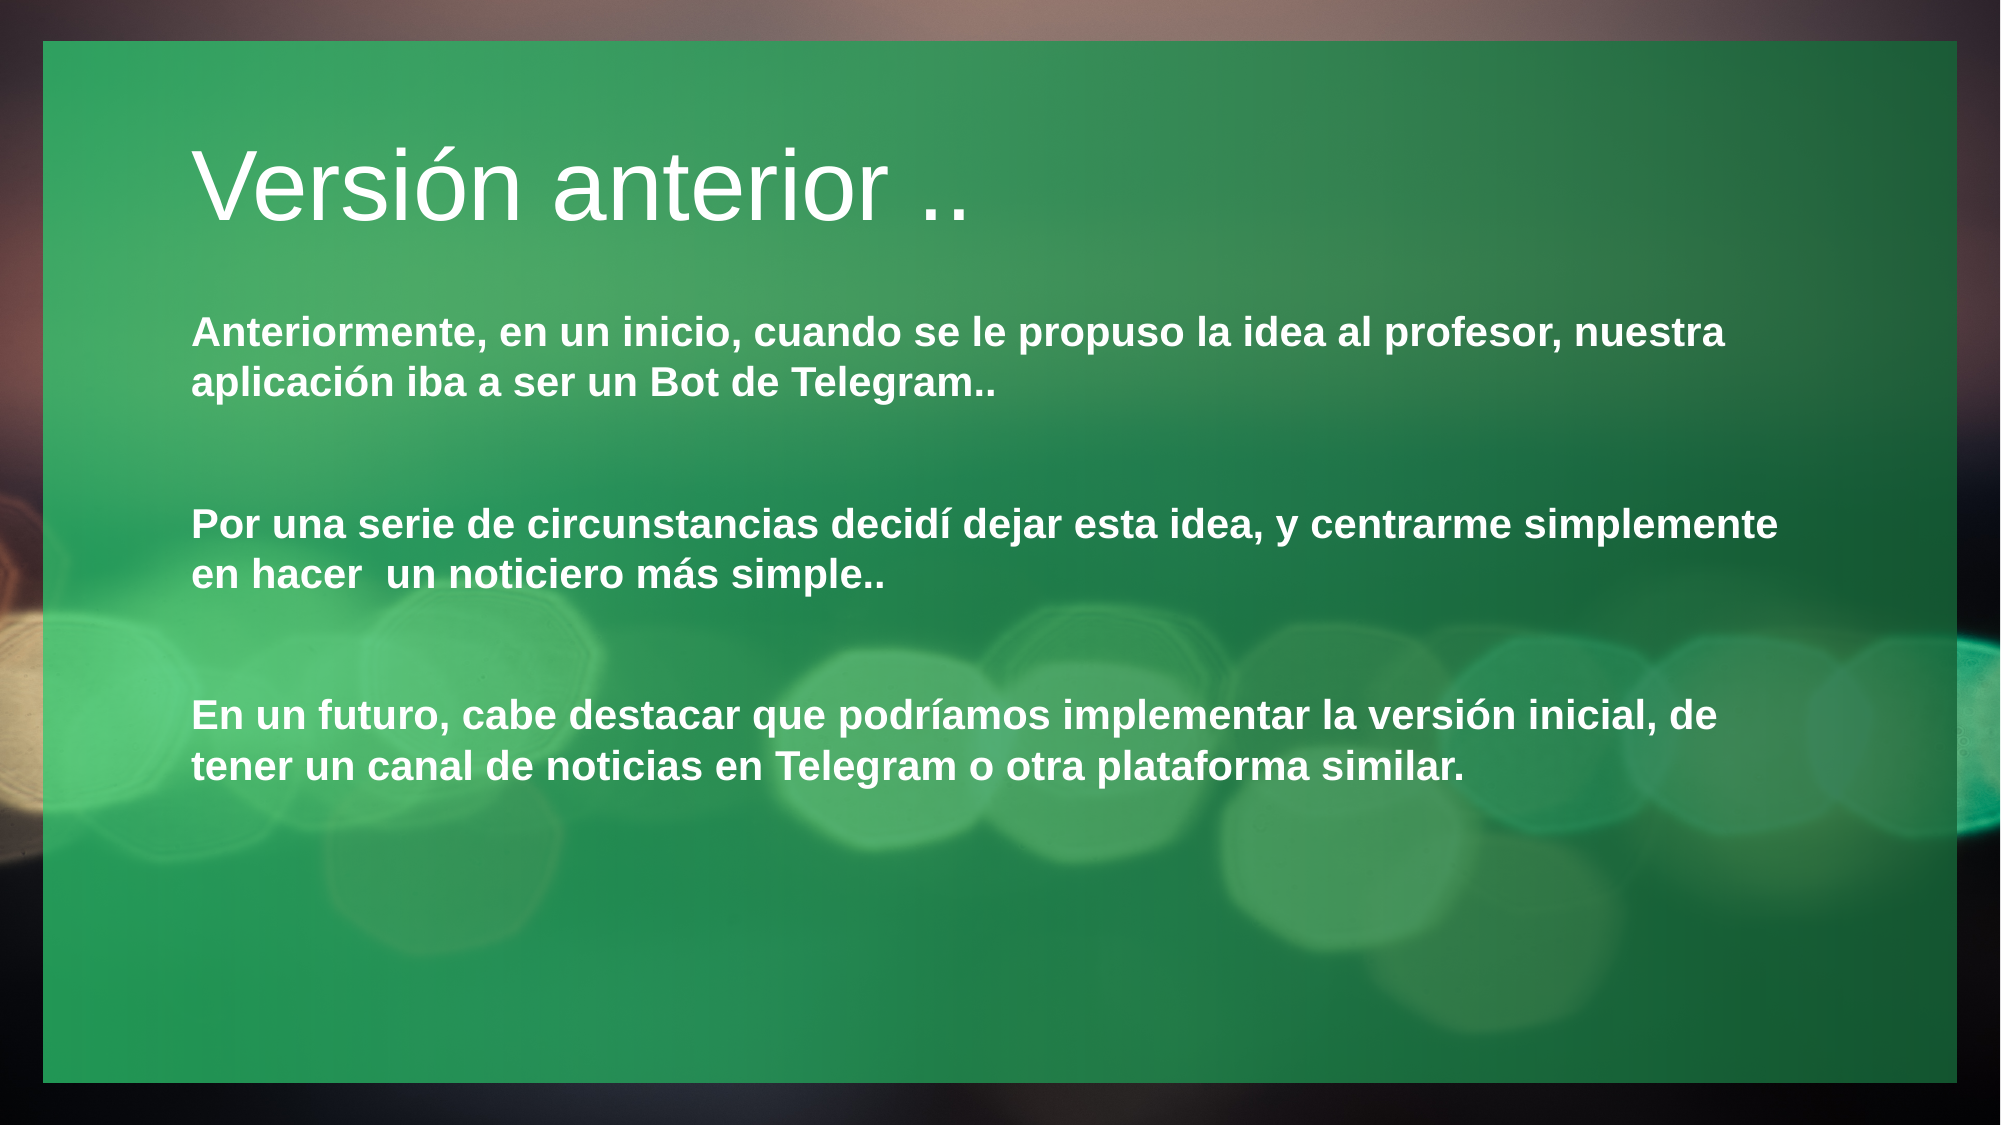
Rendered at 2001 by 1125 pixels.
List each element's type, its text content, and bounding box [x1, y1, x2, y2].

title Versión anterior .. [176, 58, 1818, 250]
list Anteriormente, en un inicio, cuando se le propuso la idea al profesor, nuestra aplicación iba a ser un Bot de Telegram.. Por una serie de circunstancias decidí dejar esta idea, y centrarme simplemente en hacer un noticiero más simple.. En un futuro, cabe destacar que podríamos implementar la versión inicial, de tener un canal de noticias en Telegram o otra plataforma similar. [176, 297, 1818, 1063]
picture [0, 0, 2001, 1125]
